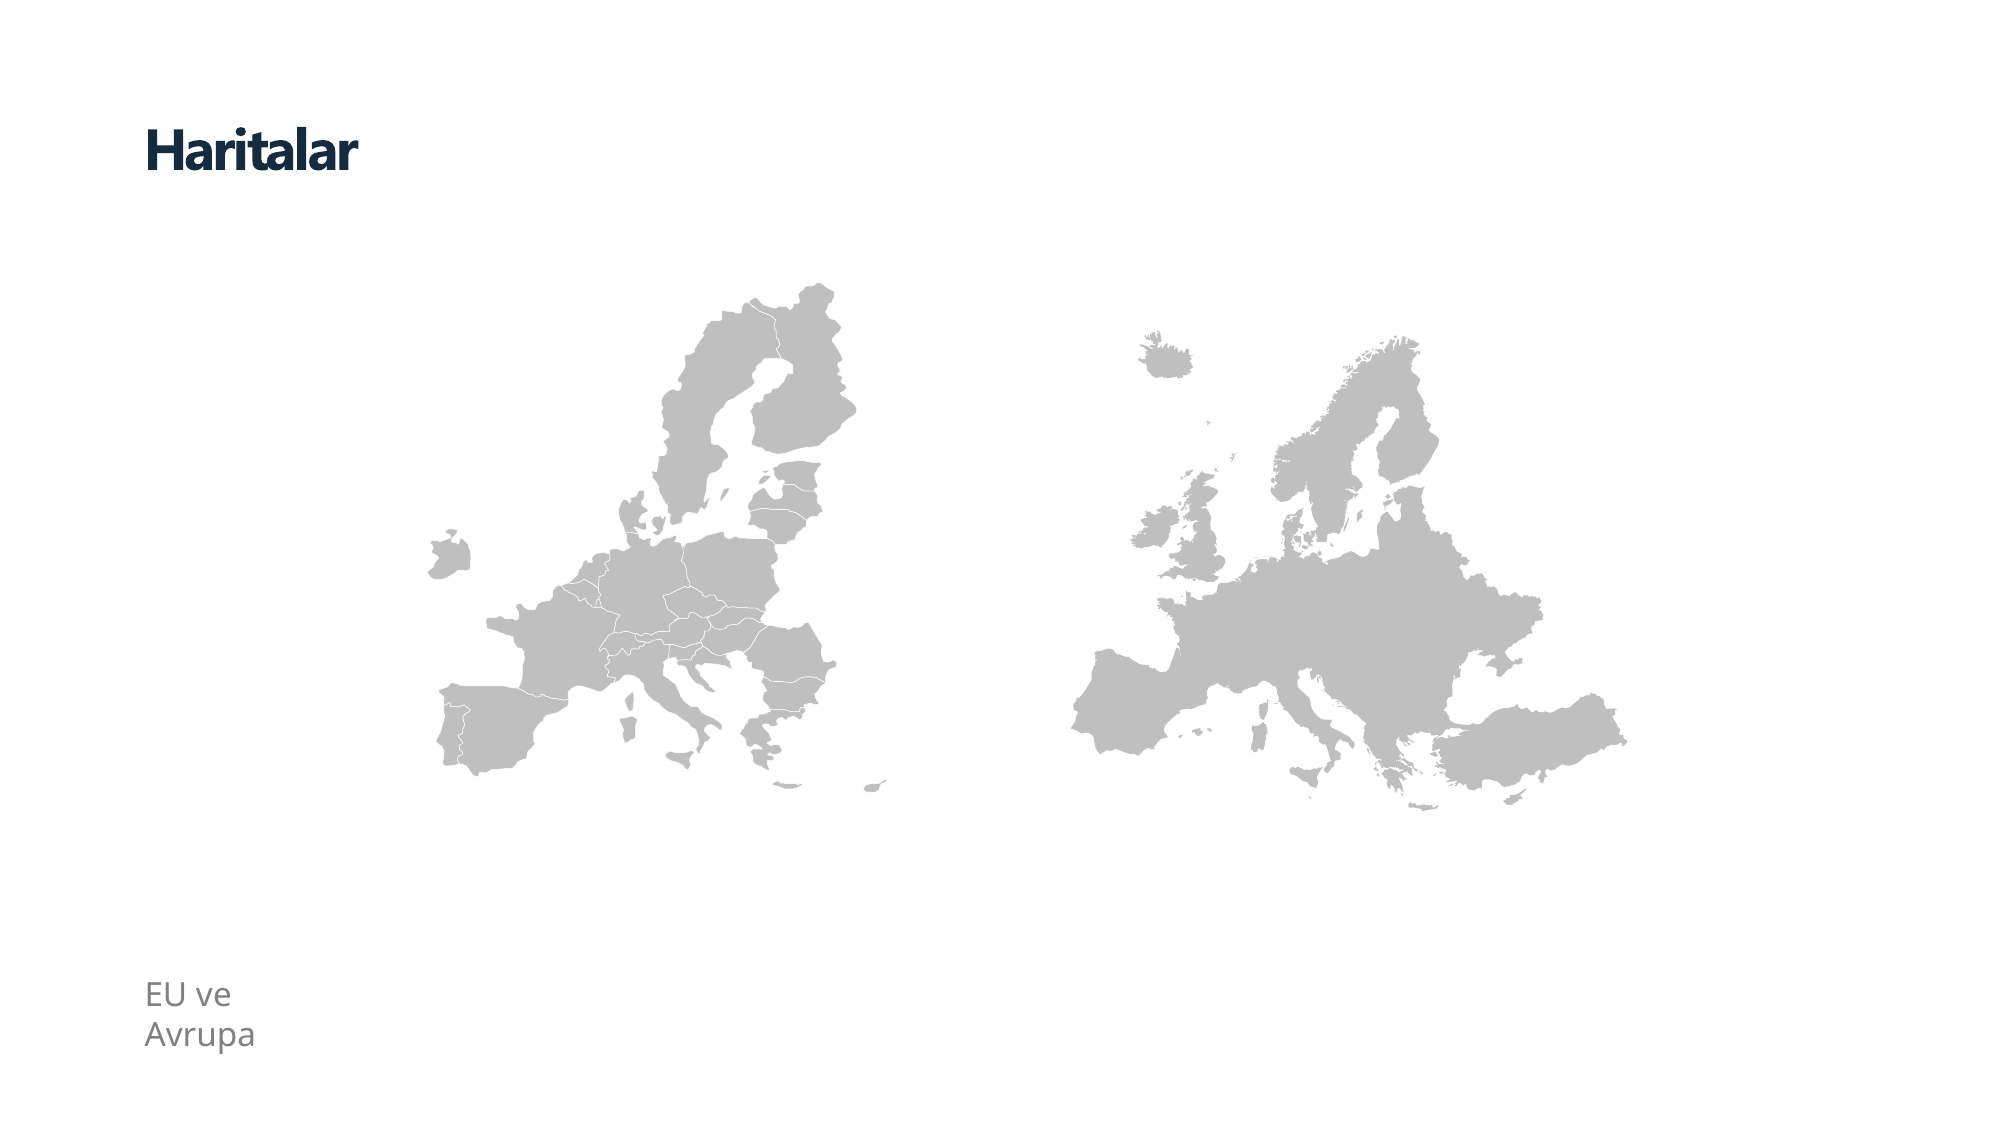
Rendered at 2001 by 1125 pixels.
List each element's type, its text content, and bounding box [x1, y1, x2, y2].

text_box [1070, 330, 1628, 812]
text_box EU ve Avrupa [144, 973, 349, 1054]
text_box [427, 282, 887, 793]
